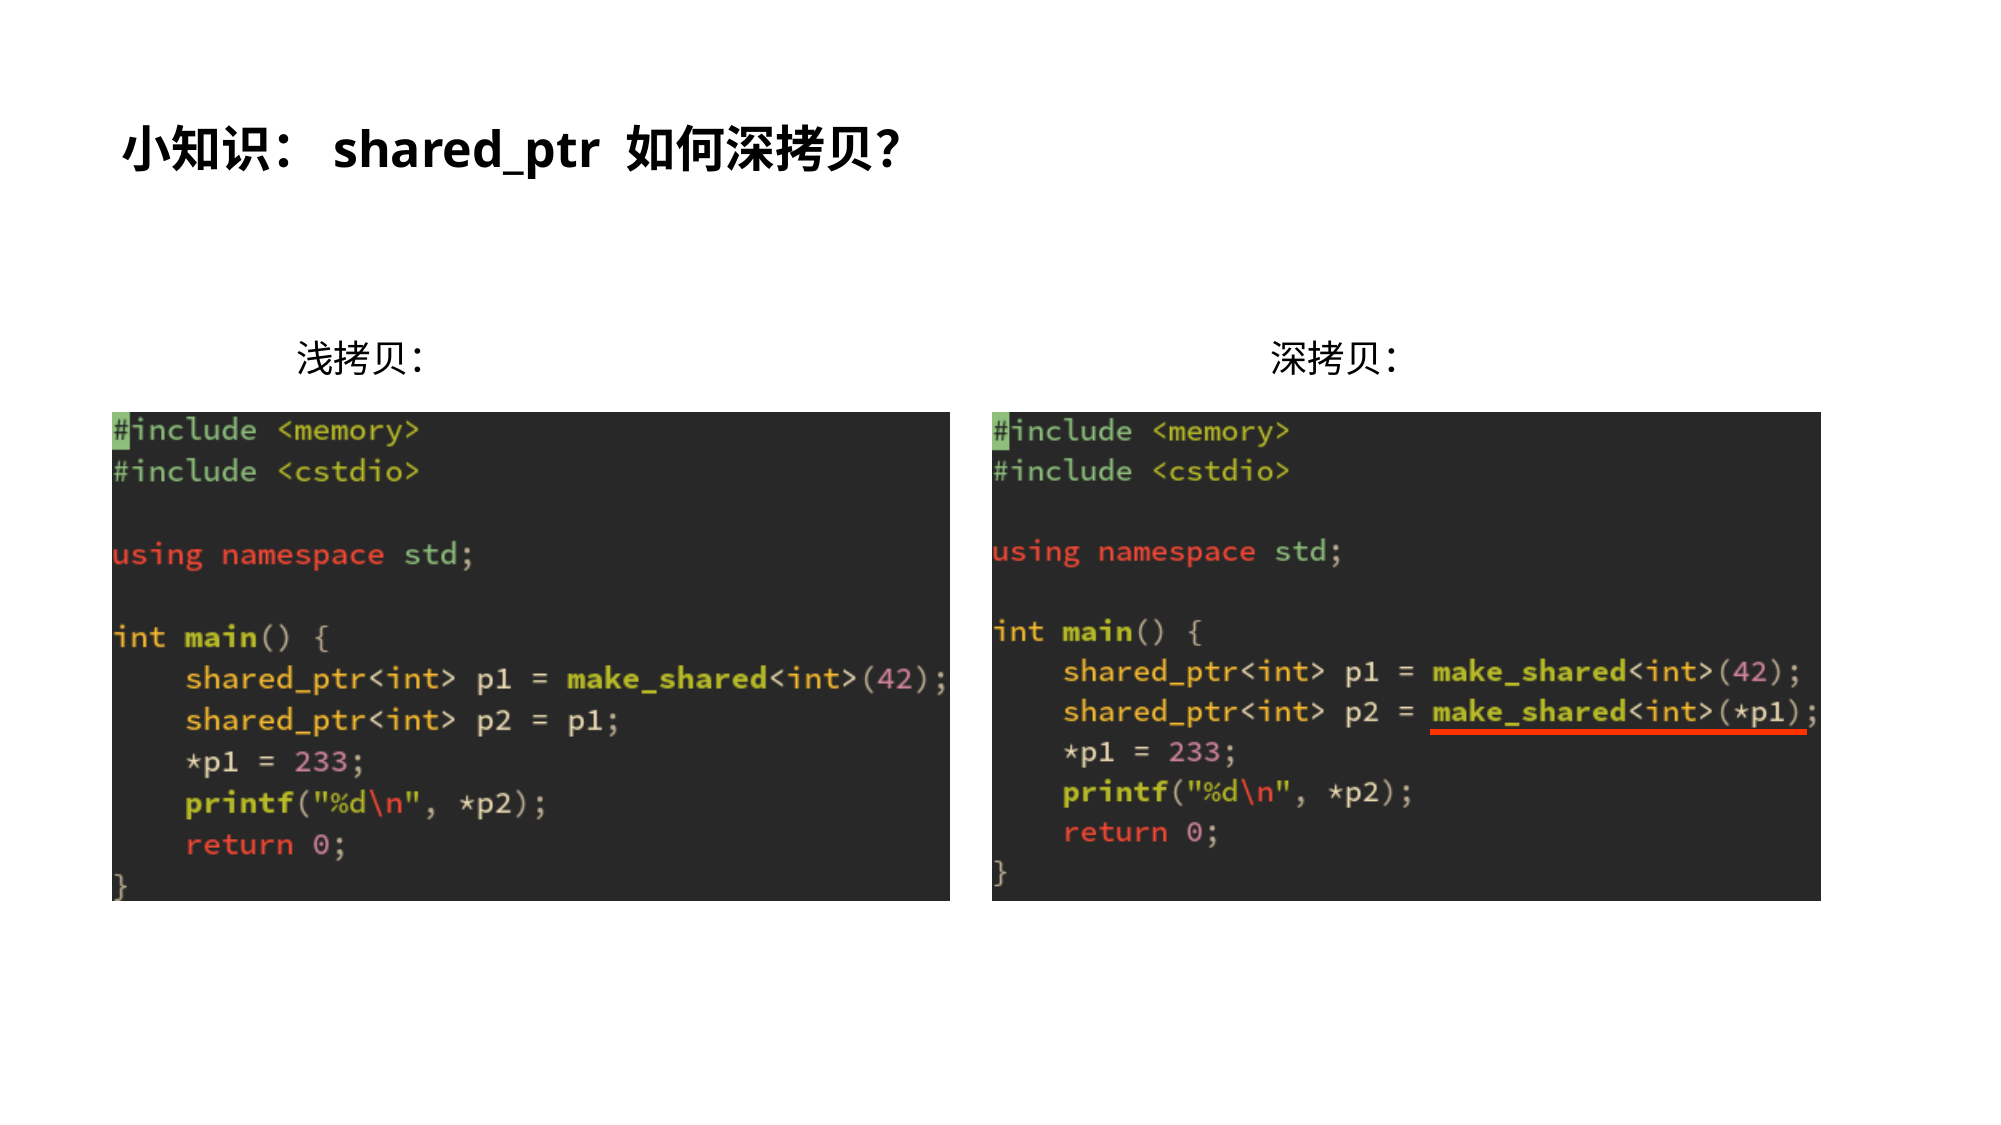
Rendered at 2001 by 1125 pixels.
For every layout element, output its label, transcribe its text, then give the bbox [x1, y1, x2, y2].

title 小知识：shared_ptr 如何深拷贝？ [106, 42, 1832, 260]
text_box 浅拷贝： [281, 327, 462, 388]
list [992, 412, 1821, 901]
text_box 深拷贝： [1255, 327, 1436, 388]
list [112, 412, 950, 901]
